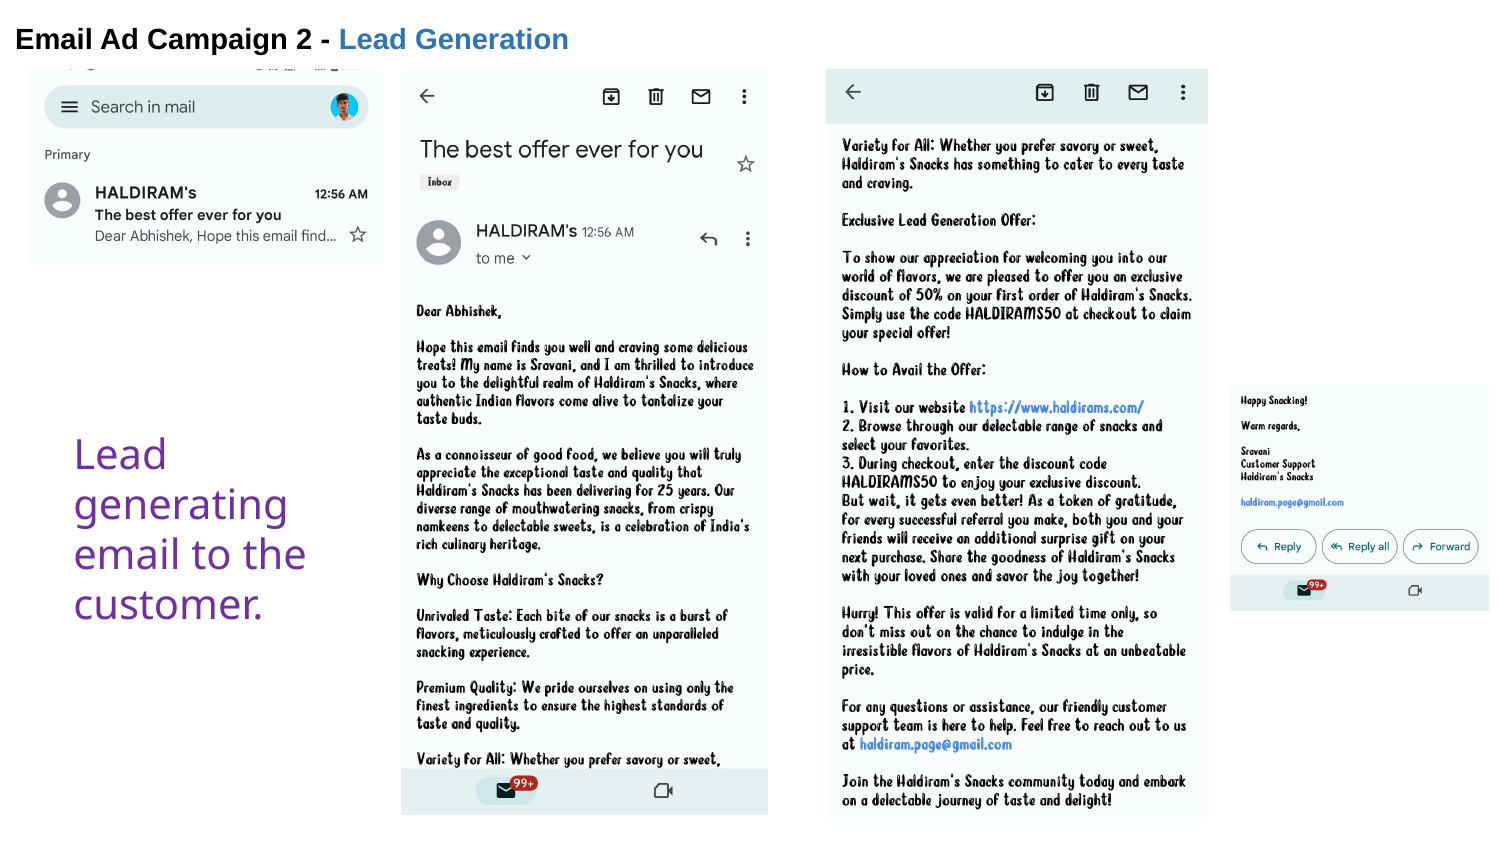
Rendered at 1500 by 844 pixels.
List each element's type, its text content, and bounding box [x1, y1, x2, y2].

picture [825, 69, 1208, 823]
text_box Email Ad Campaign 2 - Lead Generation [0, 0, 1500, 166]
text_box Lead generating email to the customer. [58, 420, 336, 636]
picture [401, 69, 768, 815]
picture [30, 69, 383, 265]
picture [1229, 385, 1489, 611]
